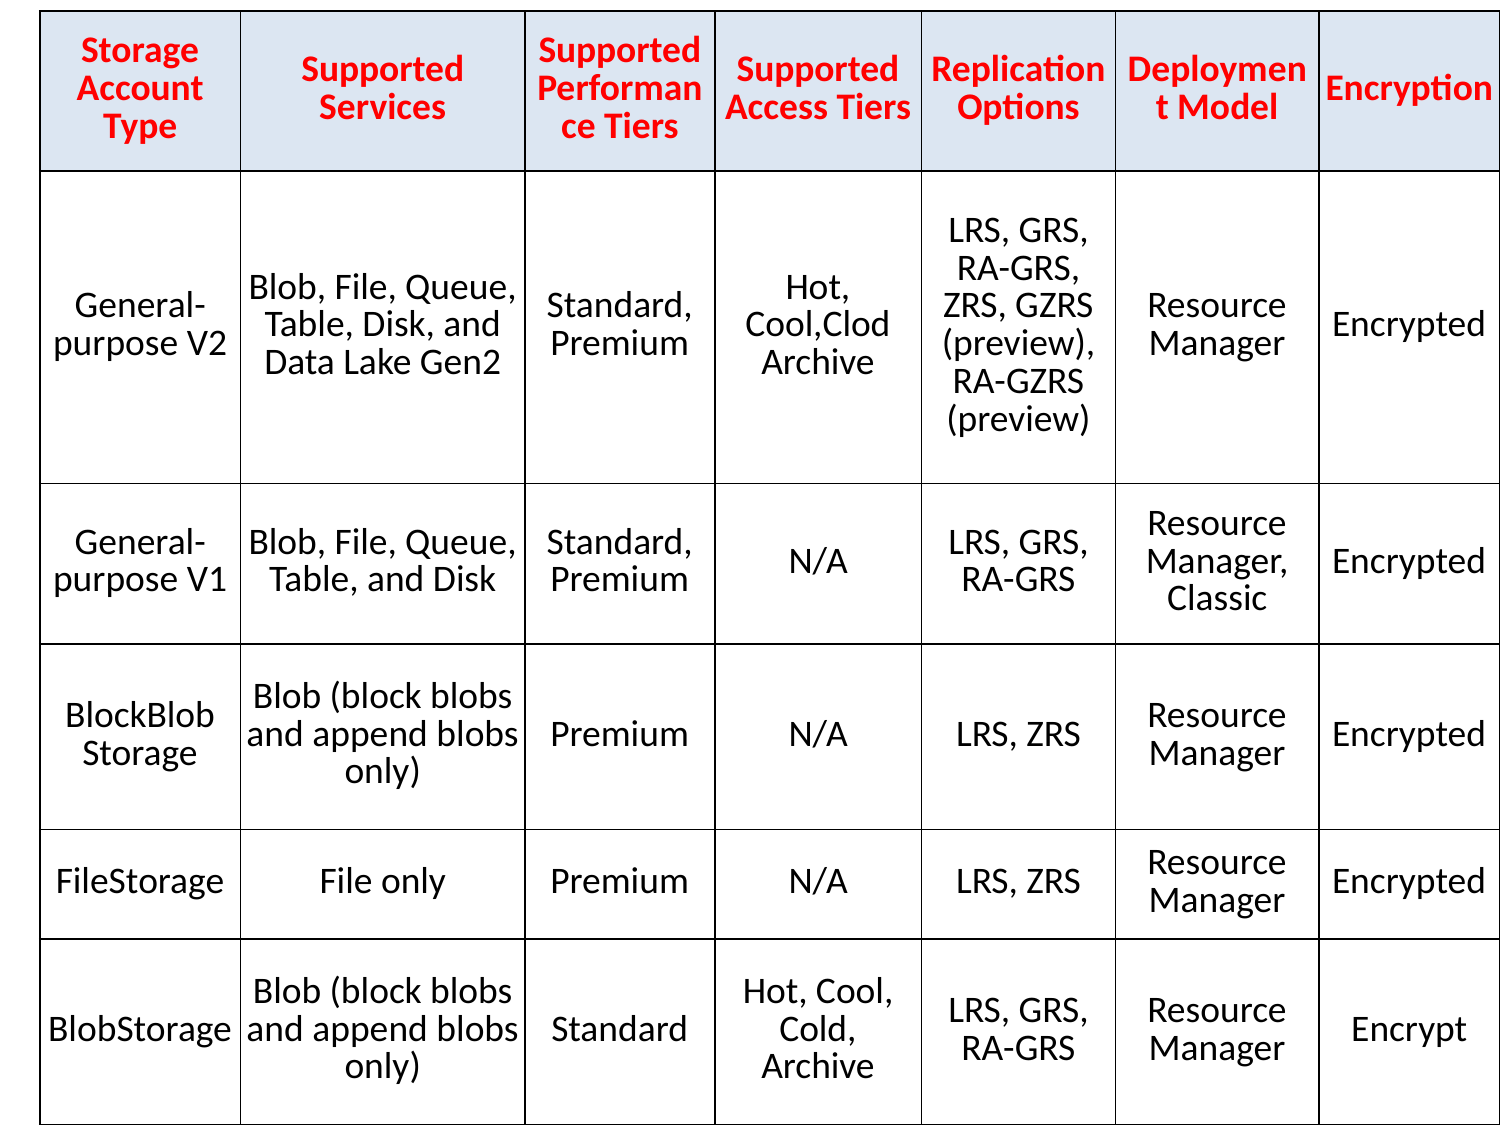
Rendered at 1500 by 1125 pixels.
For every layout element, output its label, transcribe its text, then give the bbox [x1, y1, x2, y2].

table_cell Encrypted [1320, 484, 1499, 643]
table_cell Premium [526, 645, 714, 829]
table_cell Standard [526, 940, 714, 1124]
table_cell LRS, GRS, RA-GRS, ZRS, GZRS (preview), RA-GZRS (preview) [922, 172, 1115, 483]
table_cell Blob (block blobs and append blobs only) [241, 645, 524, 829]
table_header Storage Account Type [41, 12, 240, 170]
table_cell Hot, Cool, Cold, Archive [716, 940, 921, 1124]
table_cell LRS, ZRS [922, 645, 1115, 829]
table_cell Standard, Premium [526, 172, 714, 483]
table_cell BlobStorage [41, 940, 240, 1124]
table_header Deployment Model [1116, 12, 1318, 170]
table_cell General- purpose V2 [41, 172, 240, 483]
table_cell N/A [716, 830, 921, 938]
table_header Supported Access Tiers [716, 12, 921, 170]
table_cell Resource Manager, Classic [1116, 484, 1318, 643]
table_cell File only [241, 830, 524, 938]
table_cell Encrypted [1320, 830, 1499, 938]
table_cell LRS, ZRS [922, 830, 1115, 938]
table_cell Standard, Premium [526, 484, 714, 643]
table_cell LRS, GRS, RA-GRS [922, 940, 1115, 1124]
table_cell Encrypted [1320, 172, 1499, 483]
table_cell Resource Manager [1116, 645, 1318, 829]
table_cell General- purpose V1 [41, 484, 240, 643]
table_cell FileStorage [41, 830, 240, 938]
table_header Supported Performance Tiers [526, 12, 714, 170]
table_cell Blob (block blobs and append blobs only) [241, 940, 524, 1124]
table_cell Blob, File, Queue, Table, and Disk [241, 484, 524, 643]
table_cell Resource Manager [1116, 172, 1318, 483]
table_header Replication Options [922, 12, 1115, 170]
table_cell N/A [716, 645, 921, 829]
table_cell Resource Manager [1116, 830, 1318, 938]
table_header Supported Services [241, 12, 524, 170]
table_cell Premium [526, 830, 714, 938]
table_cell LRS, GRS, RA-GRS [922, 484, 1115, 643]
table_cell Encrypt [1320, 940, 1499, 1124]
table_cell Blob, File, Queue, Table, Disk, and Data Lake Gen2 [241, 172, 524, 483]
table_cell Encrypted [1320, 645, 1499, 829]
table_cell BlockBlob Storage [41, 645, 240, 829]
table_header Encryption [1320, 12, 1499, 170]
table_cell Hot, Cool,Clod Archive [716, 172, 921, 483]
table_cell Resource Manager [1116, 940, 1318, 1124]
table_cell N/A [716, 484, 921, 643]
